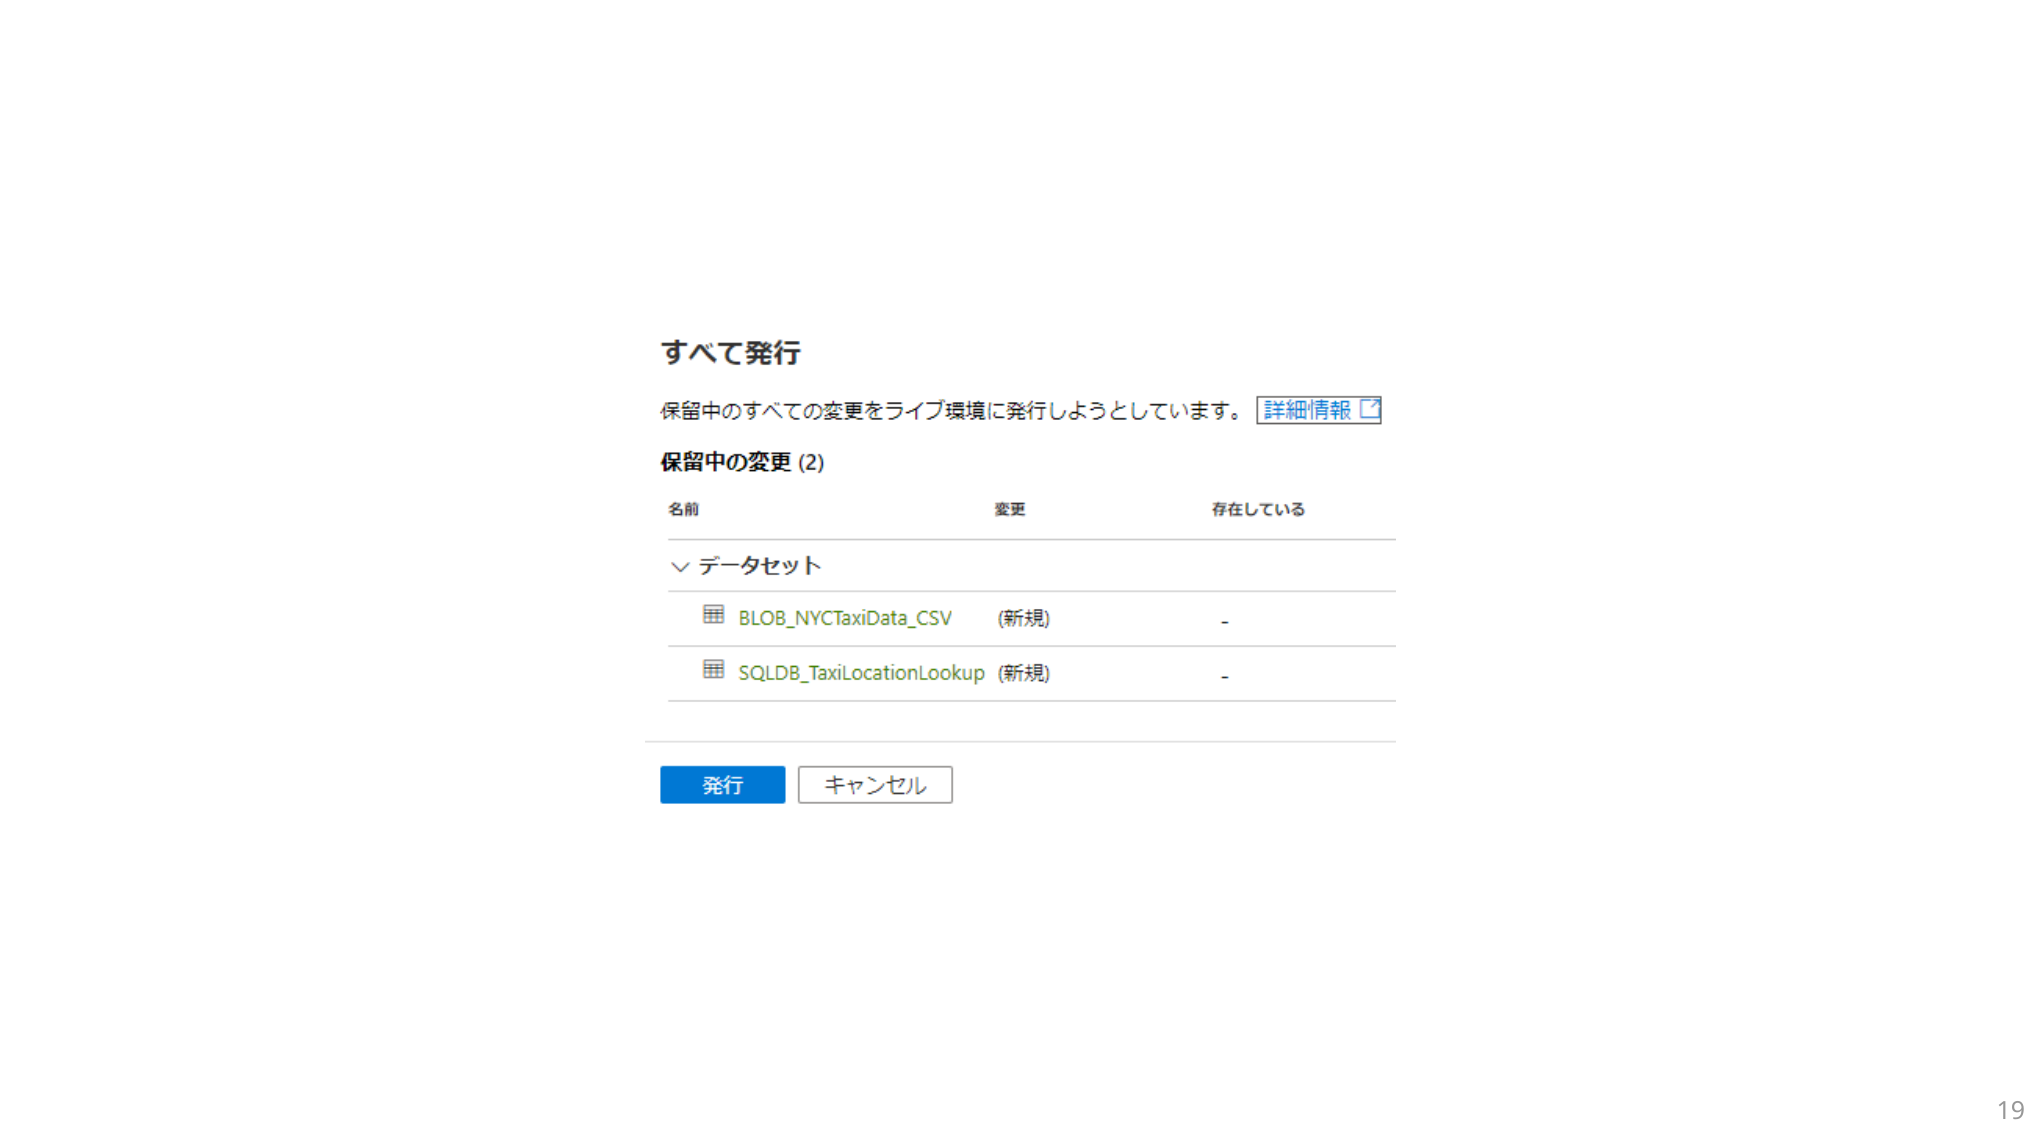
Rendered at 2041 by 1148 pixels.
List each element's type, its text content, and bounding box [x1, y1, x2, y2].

slide_number 19 [1581, 1081, 2041, 1143]
picture [644, 329, 1396, 818]
